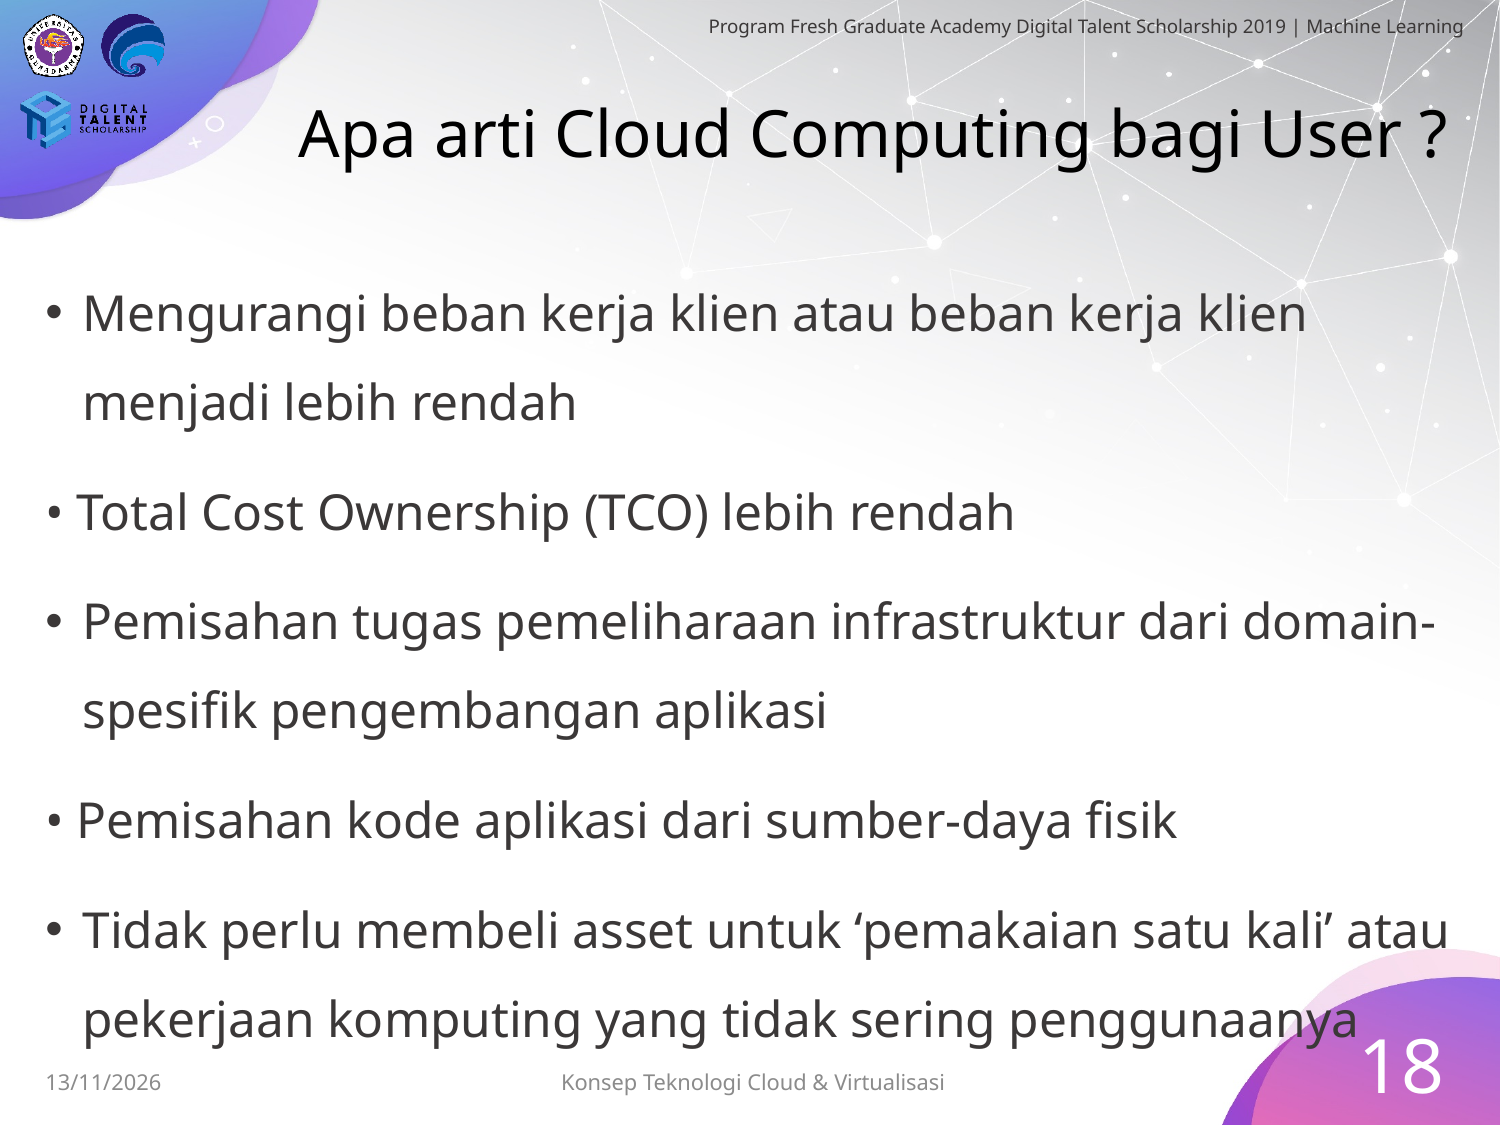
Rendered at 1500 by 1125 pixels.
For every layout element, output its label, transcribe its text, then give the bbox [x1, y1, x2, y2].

list Mengurangi beban kerja klien atau beban kerja klien menjadi lebih rendah • Total Cost Ownership (TCO) lebih rendah Pemisahan tugas pemeliharaan infrastruktur dari domain-spesifik pengembangan aplikasi • Pemisahan kode aplikasi dari sumber-daya fisik Tidak perlu membeli asset untuk ‘pemakaian satu kali’ atau pekerjaan komputing yang tidak sering penggunaanya [30, 226, 1477, 1074]
title Apa arti Cloud Computing bagi User ? [271, 66, 1477, 207]
footer Konsep Teknologi Cloud & Virtualisasi [386, 1053, 1121, 1114]
slide_number 18 [1327, 1025, 1477, 1115]
picture [0, 0, 1500, 1125]
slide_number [30, 1053, 272, 1114]
